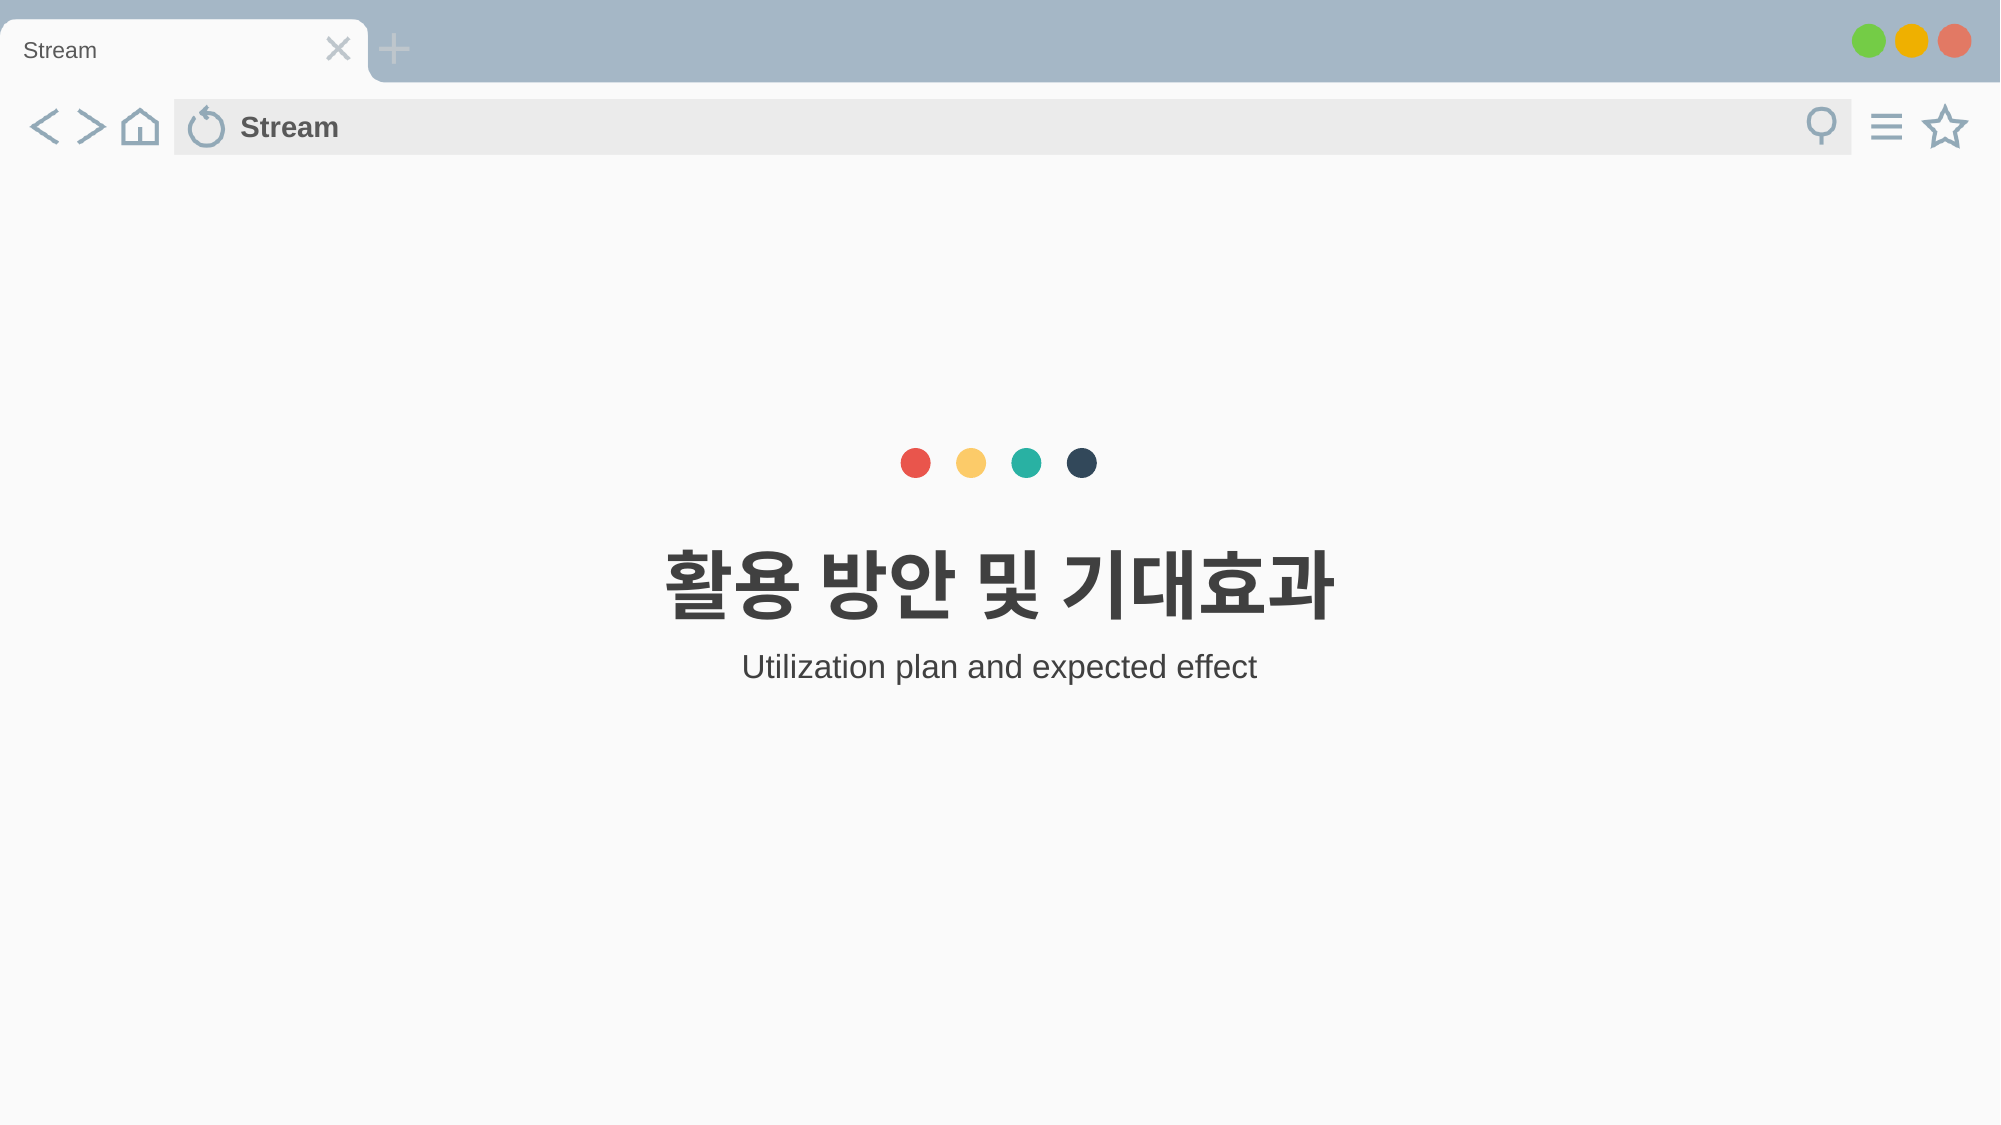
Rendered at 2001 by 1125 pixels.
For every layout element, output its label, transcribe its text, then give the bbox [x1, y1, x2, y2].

picture [0, 0, 2000, 1125]
text_box Stream [8, 27, 371, 71]
text_box Stream [225, 100, 1850, 151]
text_box Utilization plan and expected effect [714, 637, 1285, 693]
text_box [900, 448, 1097, 479]
text_box 활용 방안 및 기대효과 [602, 531, 1400, 637]
